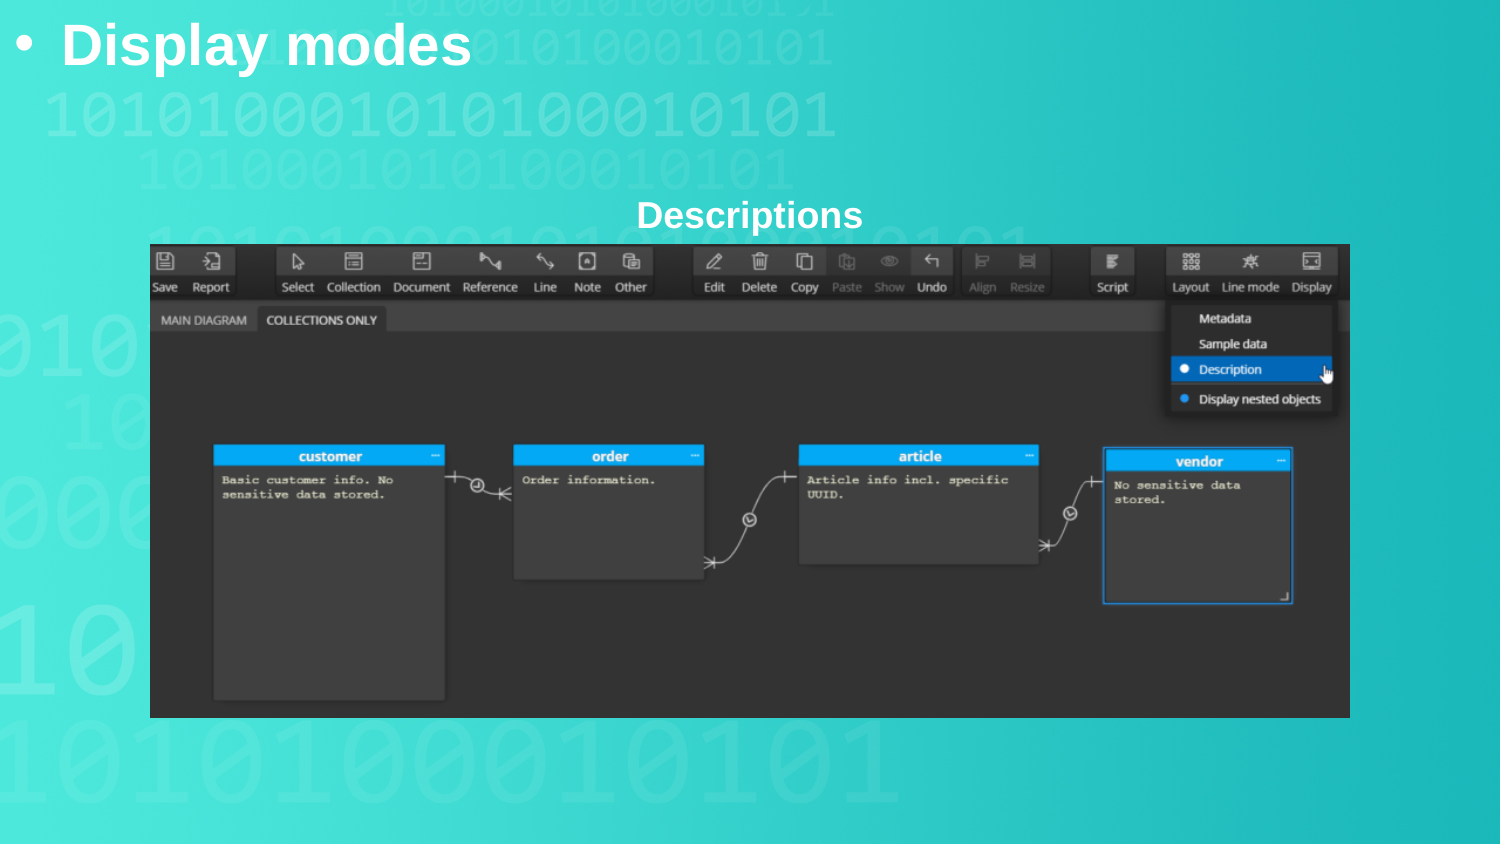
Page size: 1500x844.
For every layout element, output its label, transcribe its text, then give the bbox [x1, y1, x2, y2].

text_box Display modes [0, 0, 526, 85]
text_box Descriptions [525, 183, 975, 242]
picture [0, 0, 1500, 844]
